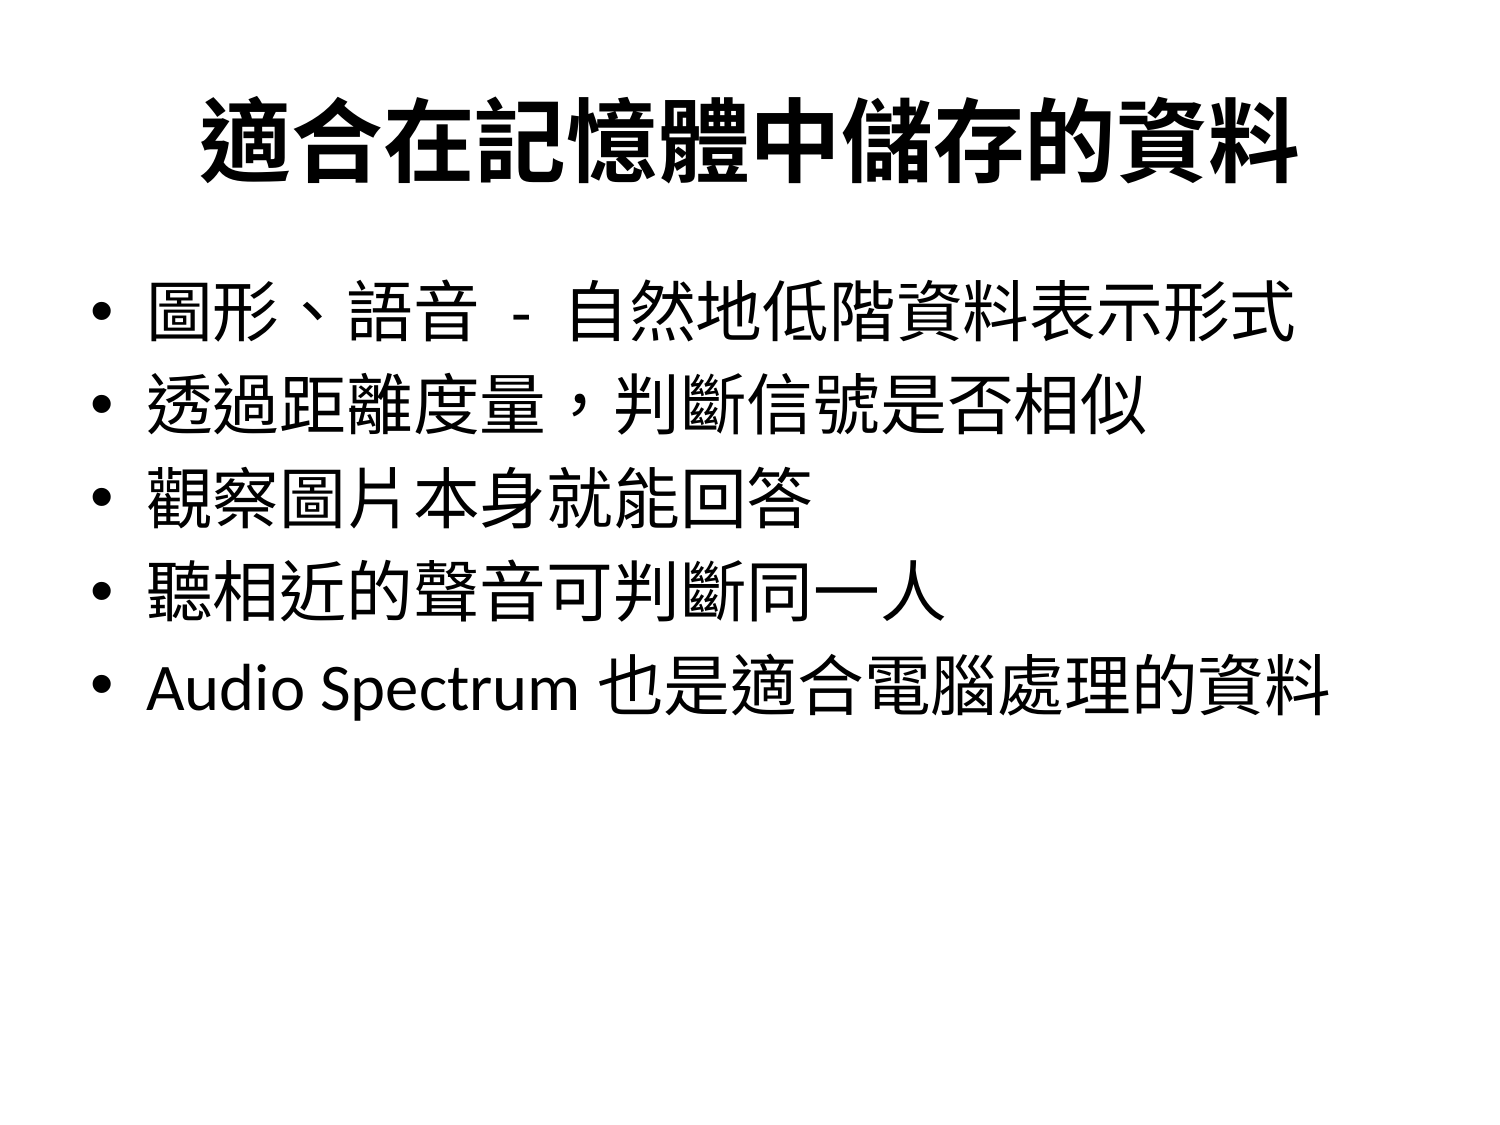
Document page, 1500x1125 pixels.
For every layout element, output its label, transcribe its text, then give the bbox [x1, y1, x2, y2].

title 適合在記憶體中儲存的資料 [75, 45, 1425, 233]
list 圖形、語音 - 自然地低階資料表示形式 透過距離度量，判斷信號是否相似 觀察圖片本身就能回答 聽相近的聲音可判斷同一人 Audio Spectrum也是適合電腦處理的資料 [75, 262, 1425, 1005]
